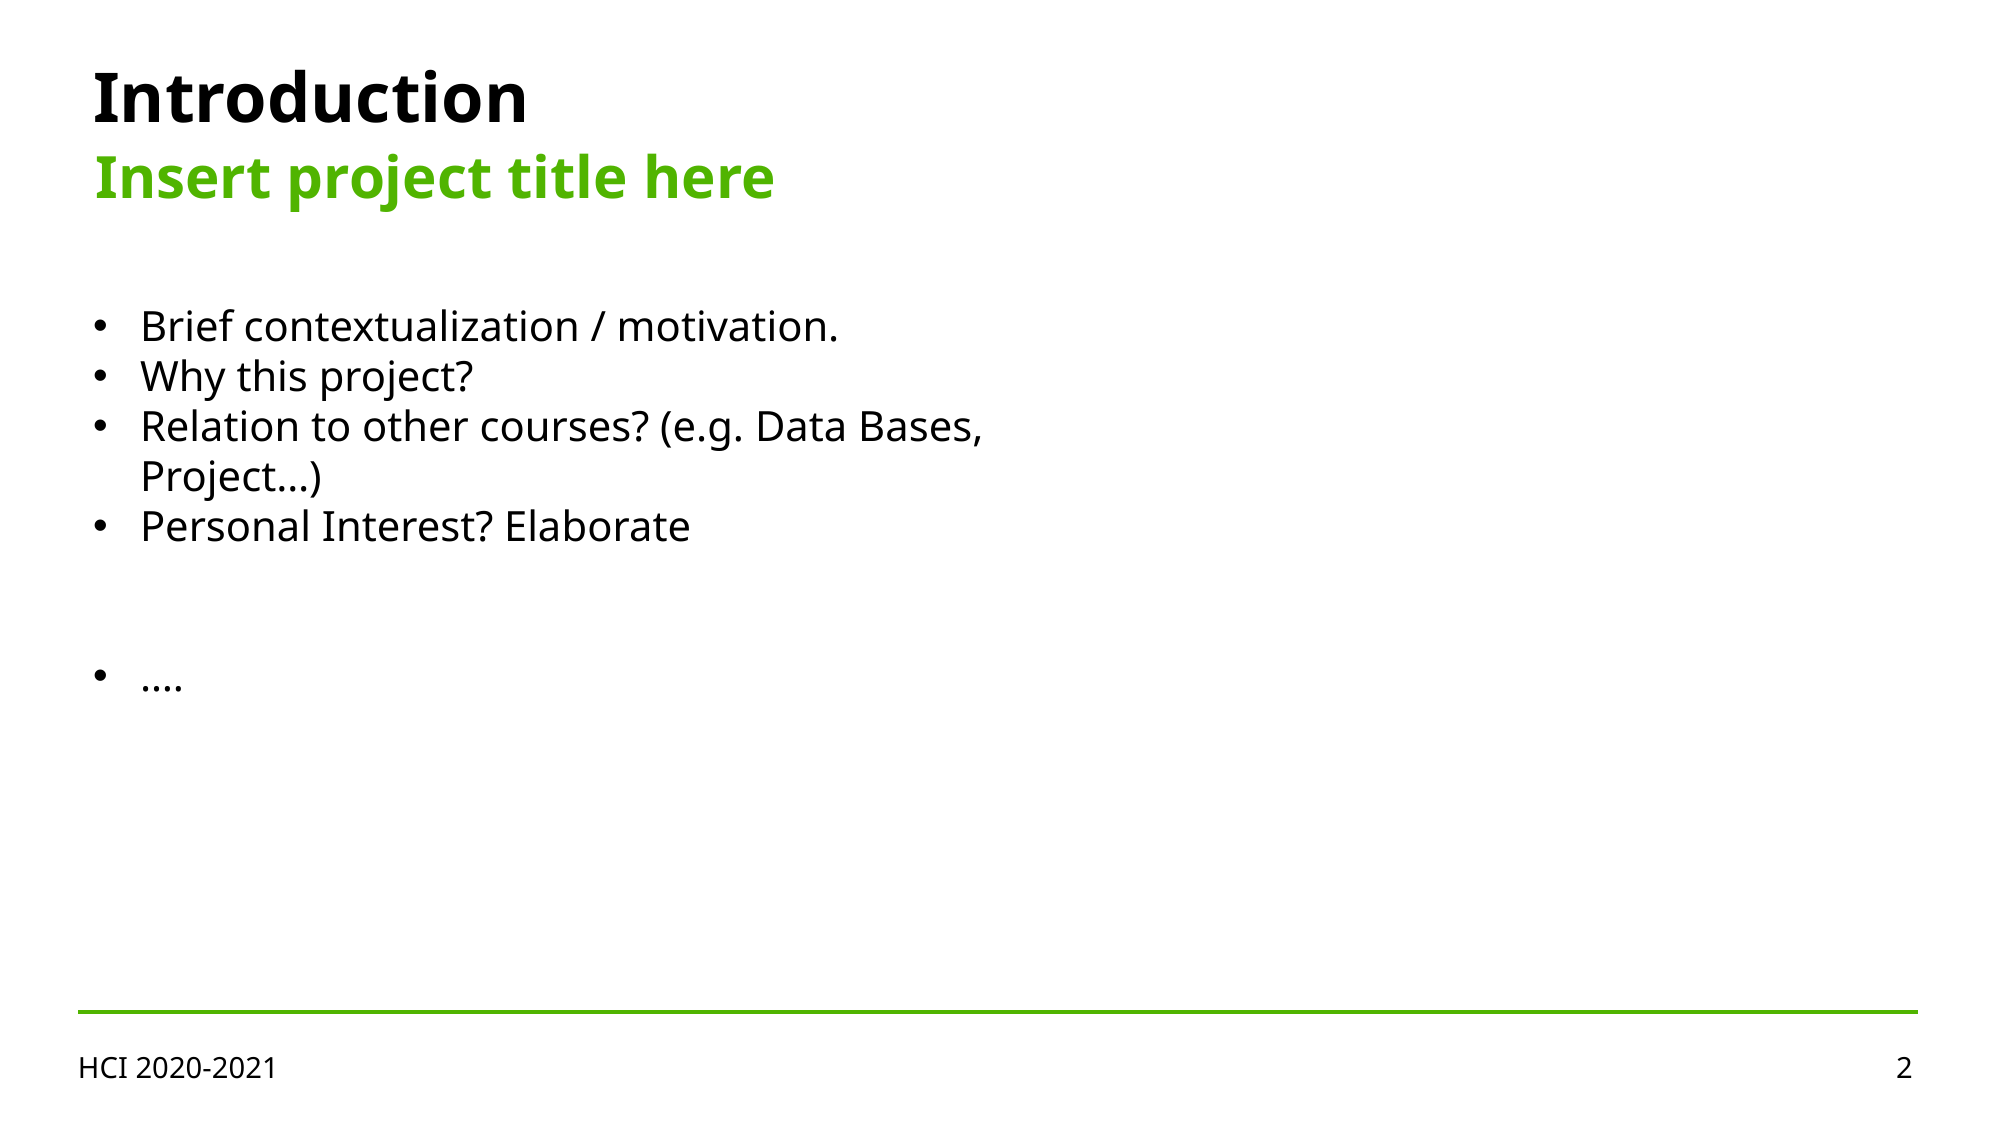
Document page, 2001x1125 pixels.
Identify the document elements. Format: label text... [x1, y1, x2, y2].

text_box Brief contextualization / motivation. Why this project? Relation to other courses? (e.g. Data Bases, Project…) Personal Interest? Elaborate …. [78, 292, 1149, 708]
text_box HCI 2020-2021 [63, 1041, 606, 1093]
text_box 2 [1807, 1041, 1928, 1093]
text_box Insert project title here [95, 140, 1922, 281]
text_box Introduction [78, 54, 1922, 146]
